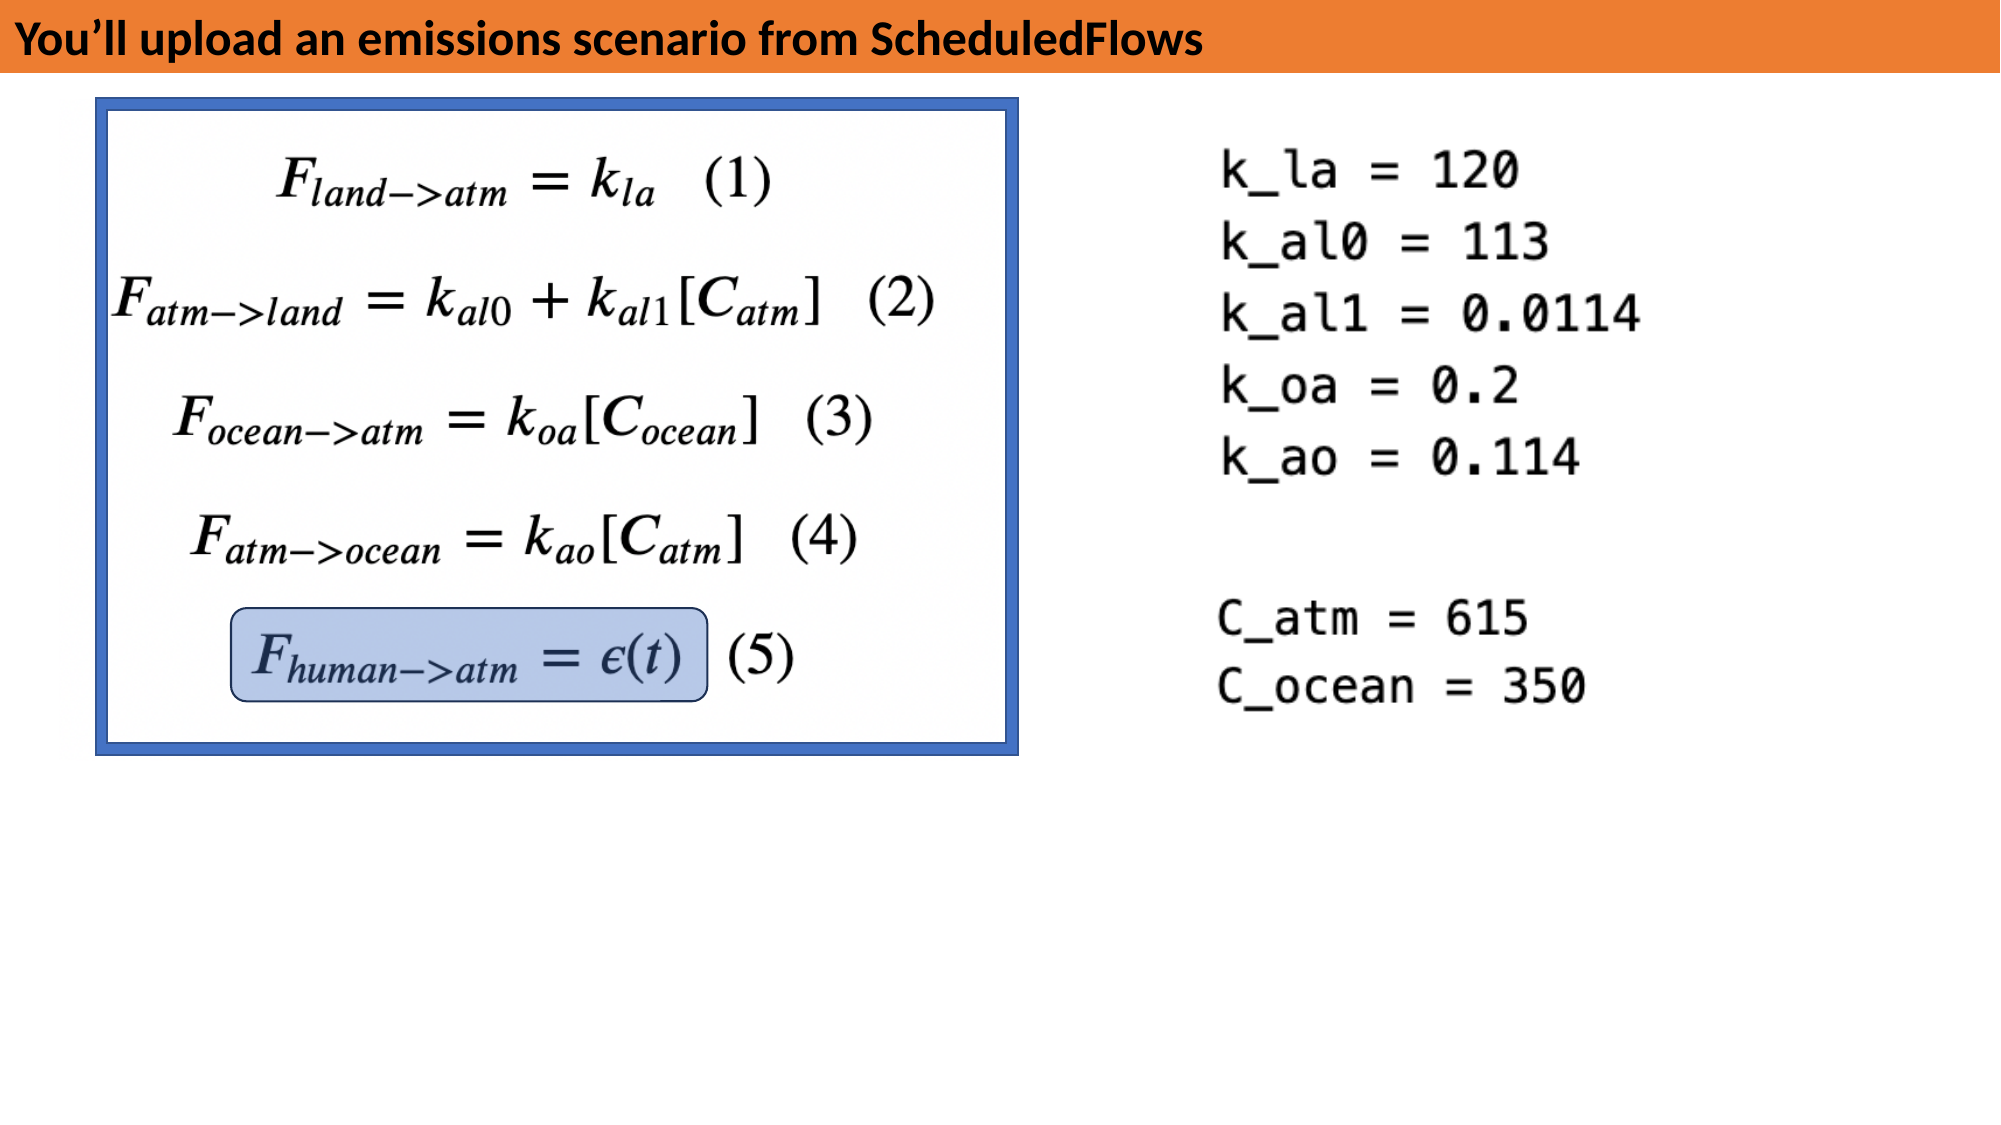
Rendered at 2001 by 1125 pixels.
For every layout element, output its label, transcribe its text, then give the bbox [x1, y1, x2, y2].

text_box You’ll upload an emissions scenario from ScheduledFlows [0, 0, 2000, 73]
picture [59, 99, 1000, 761]
picture [1193, 567, 1644, 737]
text_box [95, 97, 1019, 756]
picture [1101, 102, 1772, 545]
